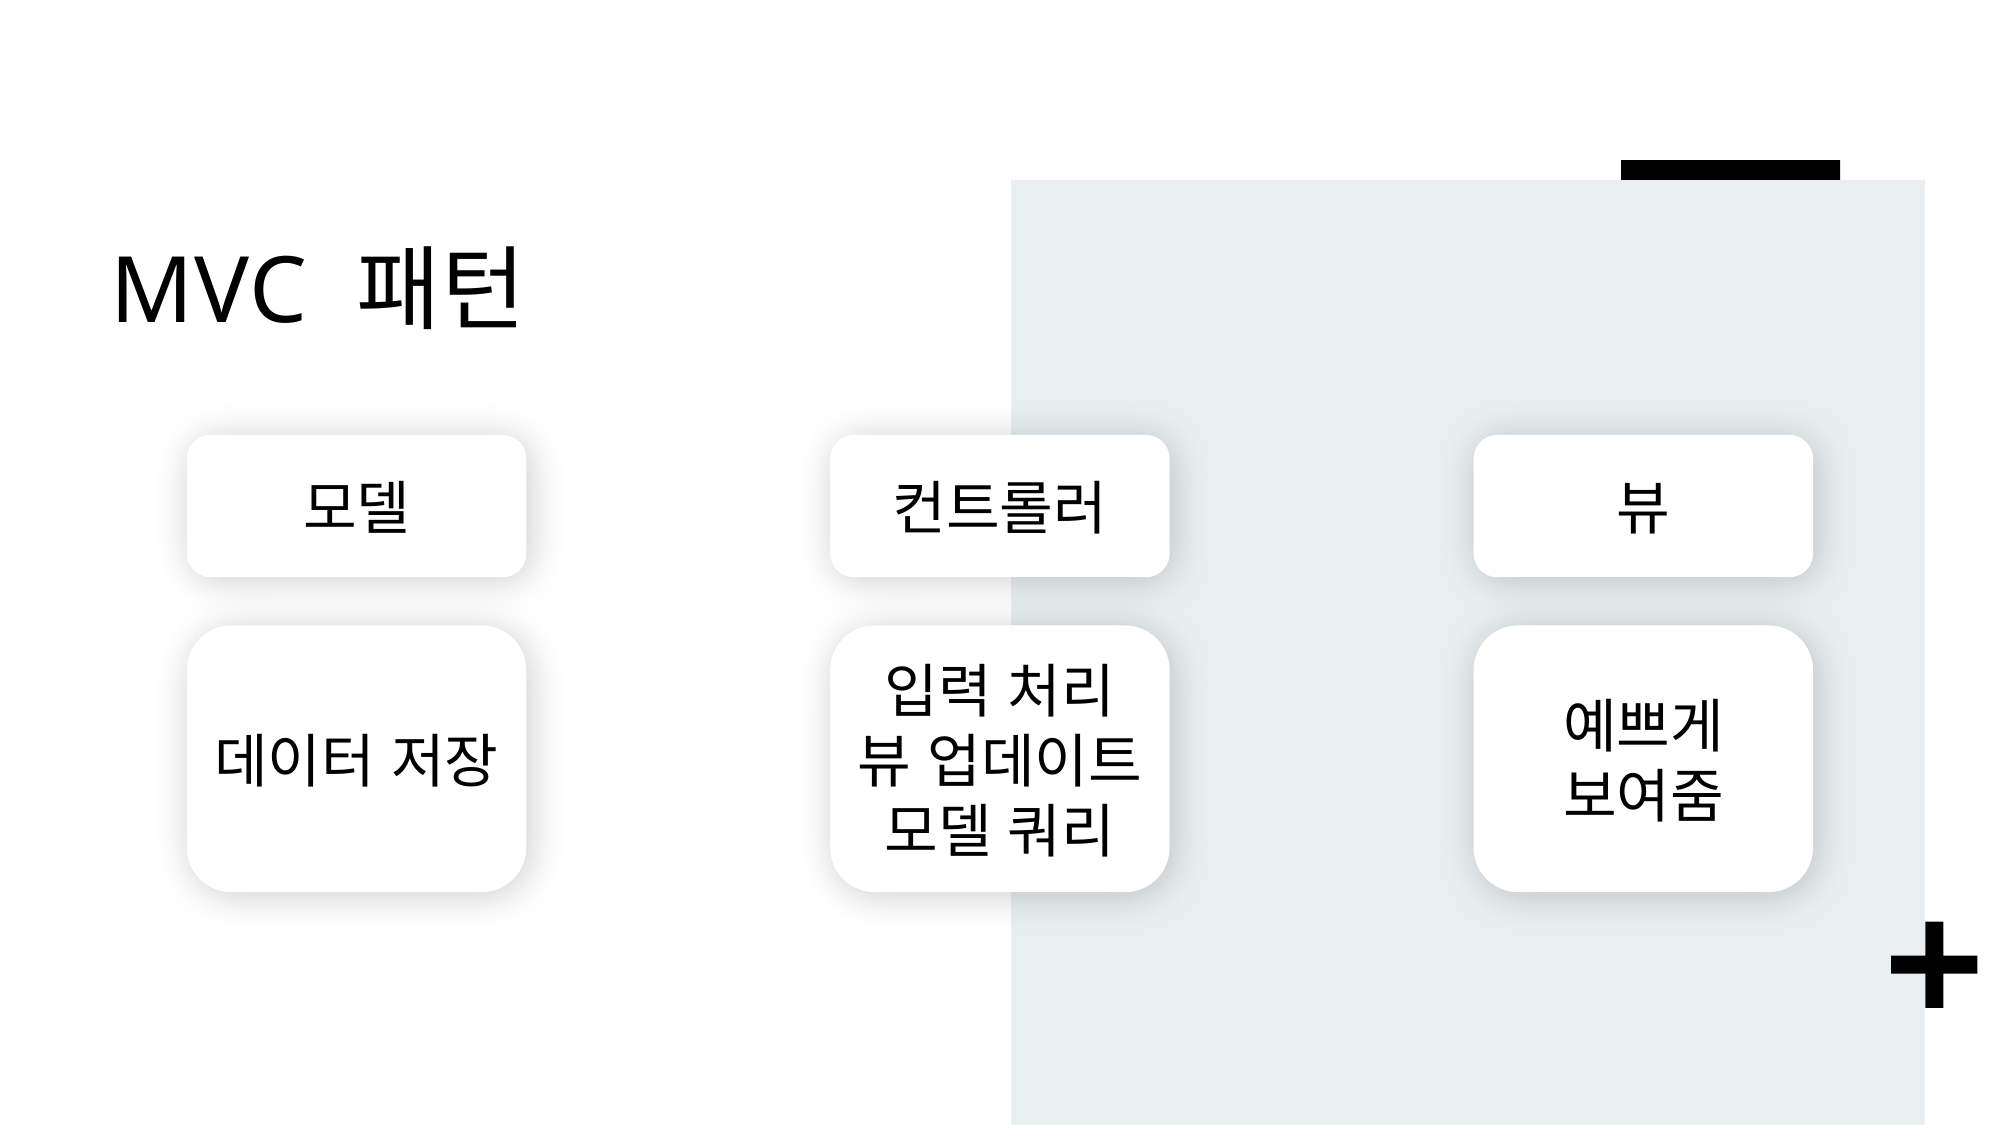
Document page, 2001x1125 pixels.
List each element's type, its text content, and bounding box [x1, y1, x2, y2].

title MVC 패턴 [92, 197, 1449, 435]
text_box 입력 처리 뷰 업데이트 모델 쿼리 [829, 624, 1171, 894]
text_box 컨트롤러 [829, 433, 1171, 579]
text_box 모델 [185, 433, 528, 579]
text_box 예쁘게 보여줌 [1472, 624, 1815, 894]
text_box 뷰 [1472, 433, 1815, 579]
text_box 데이터 저장 [185, 624, 528, 894]
